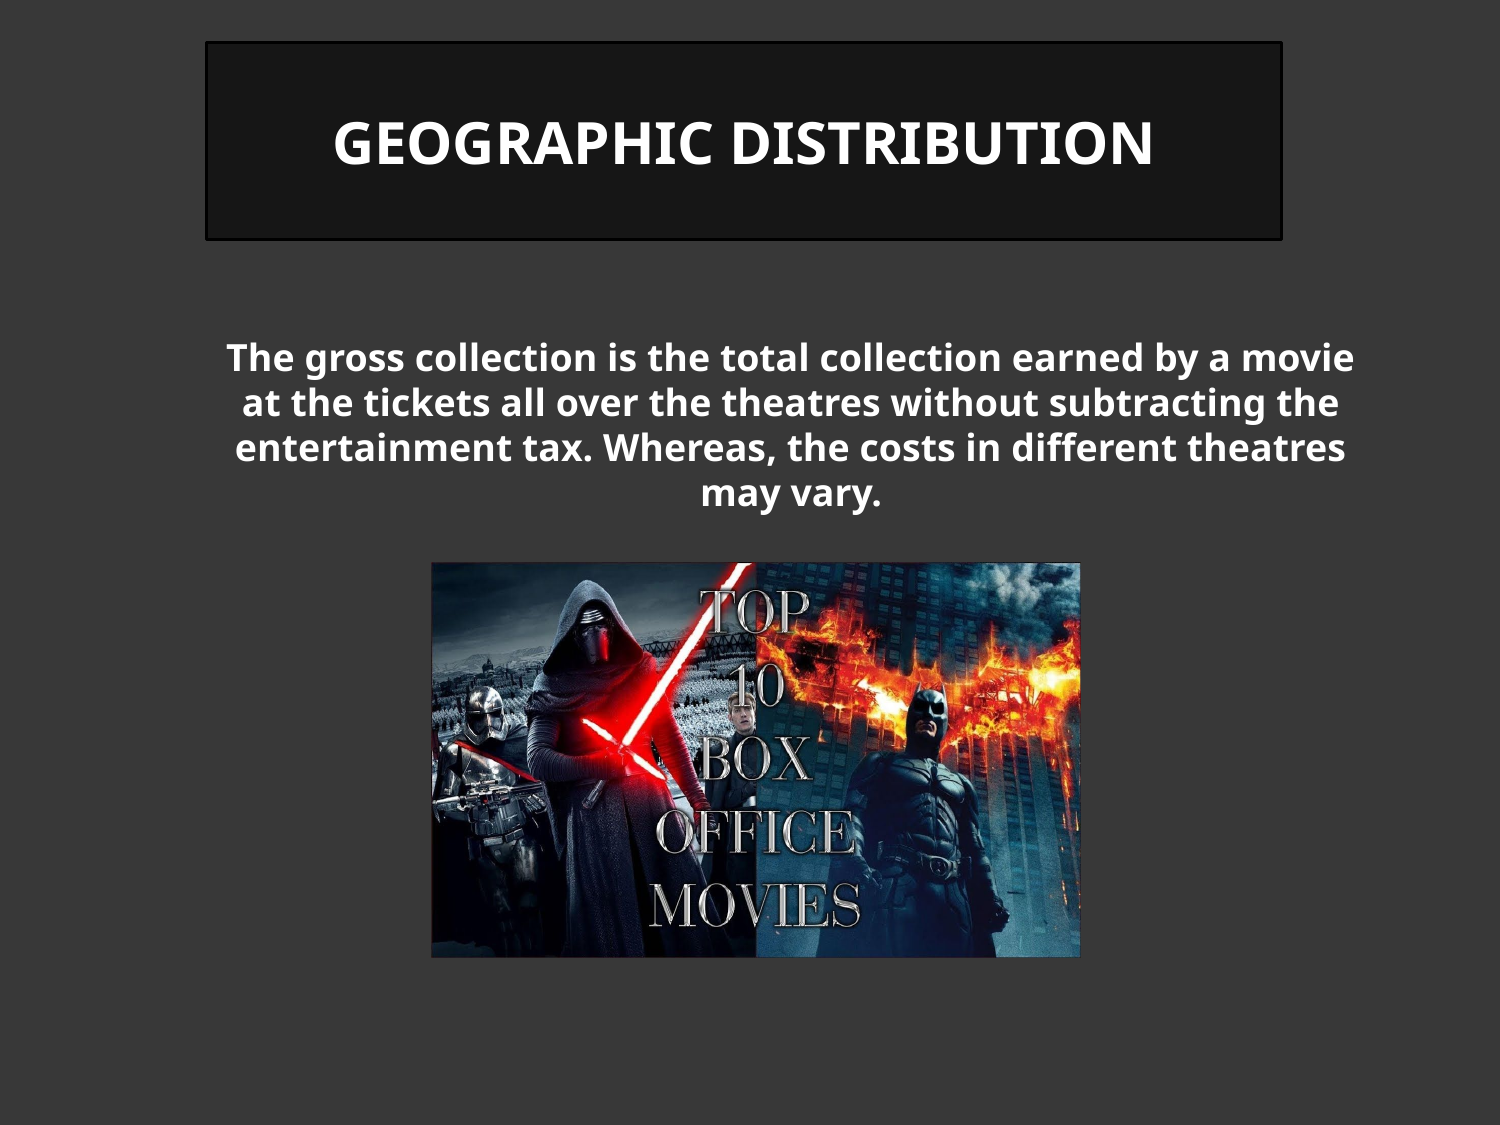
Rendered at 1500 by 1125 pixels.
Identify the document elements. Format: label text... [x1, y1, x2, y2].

picture [430, 561, 1082, 959]
text_box The gross collection is the total collection earned by a movie at the tickets all over the theatres without subtracting the entertainment tax. Whereas, the costs in different theatres may vary. [206, 326, 1376, 521]
text_box GEOGRAPHIC DISTRIBUTION [205, 41, 1283, 241]
